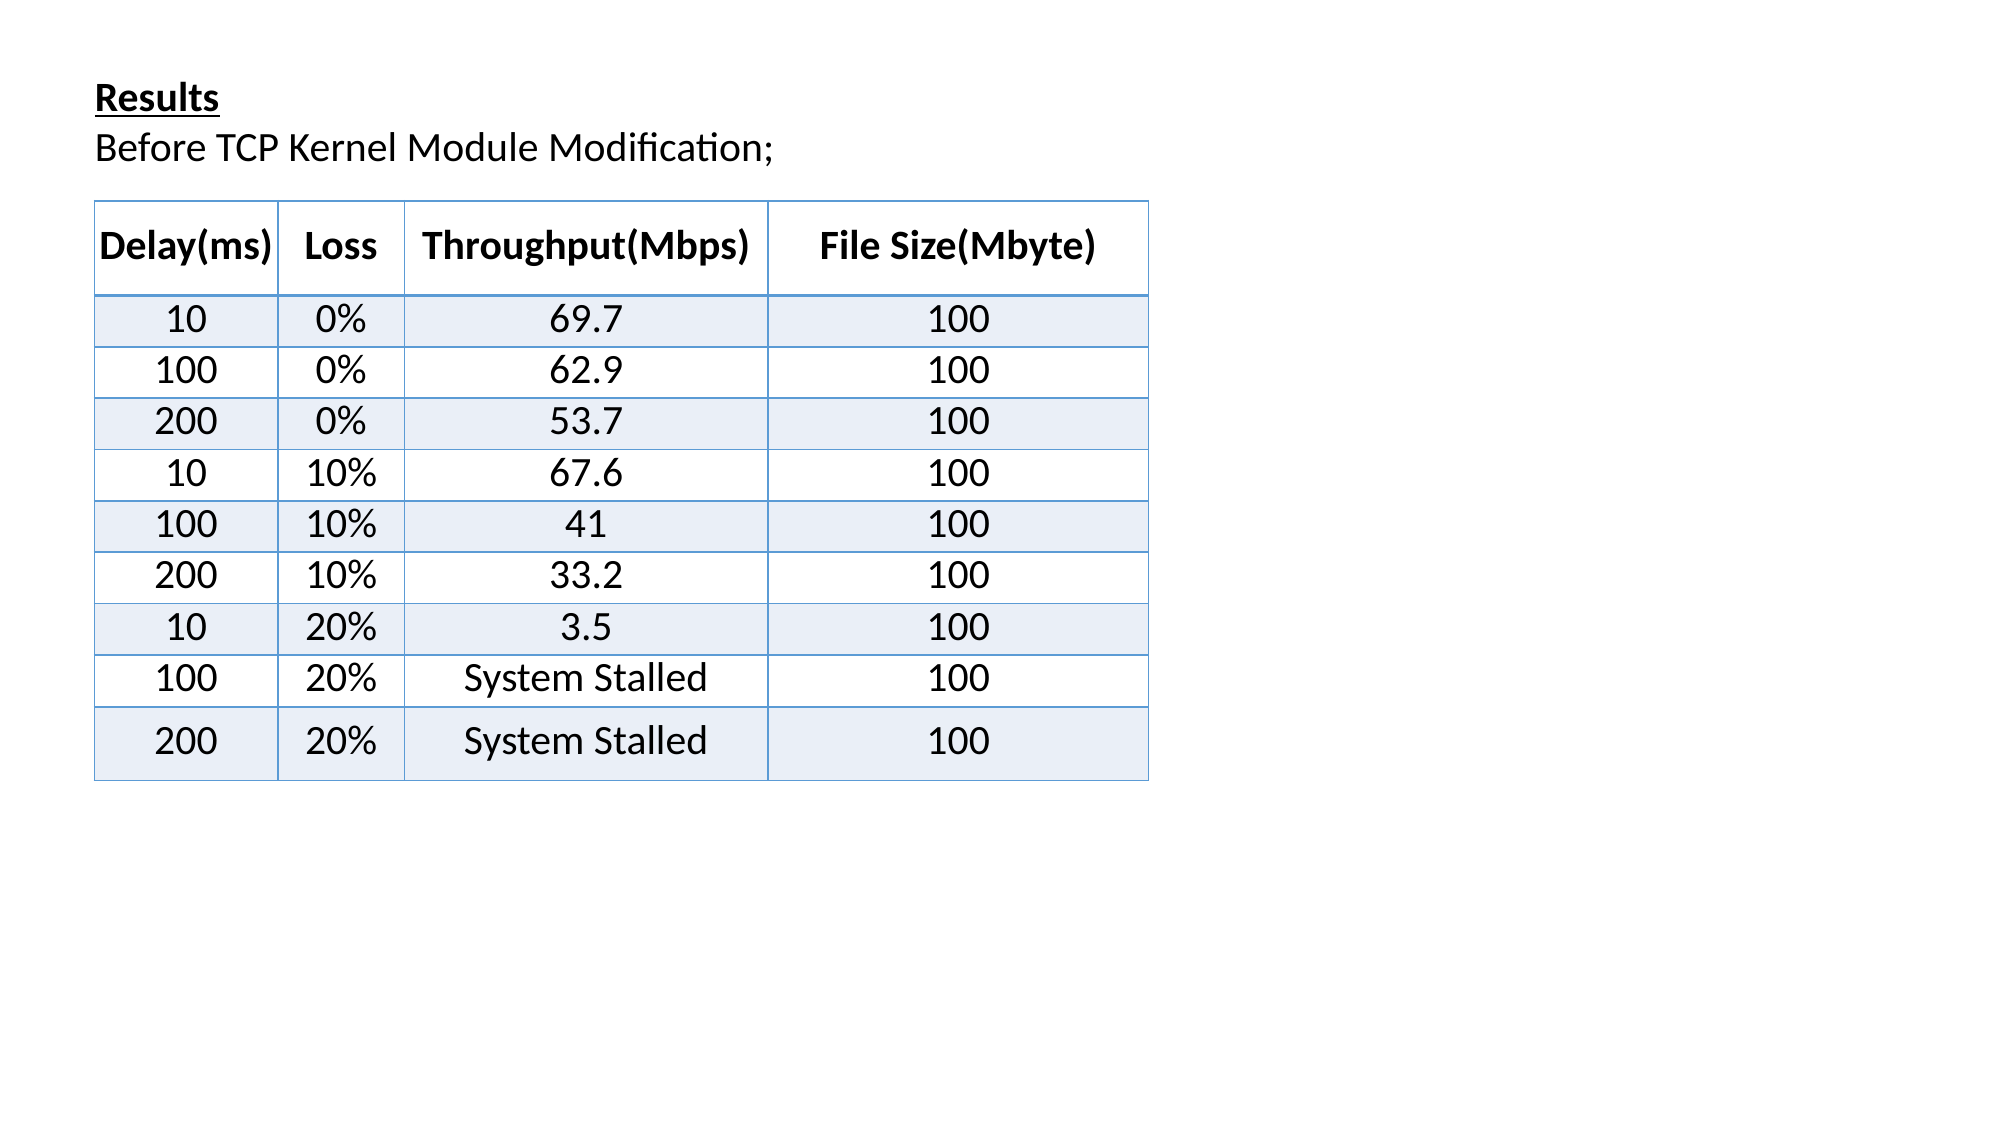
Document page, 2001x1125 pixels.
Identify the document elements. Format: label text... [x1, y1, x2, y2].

table_cell 20% [279, 656, 404, 706]
table_cell 10% [279, 502, 404, 551]
table_cell 20% [279, 604, 404, 654]
table_cell 100 [769, 553, 1148, 603]
table_cell 41 [405, 502, 767, 551]
table_cell 53.7 [405, 399, 767, 449]
table_cell 100 [769, 297, 1148, 346]
table_cell 0% [279, 297, 404, 346]
table_cell 200 [95, 553, 277, 603]
table_cell 200 [95, 708, 277, 780]
table_header Loss [279, 202, 404, 294]
table_cell 62.9 [405, 348, 767, 397]
table_cell 3.5 [405, 604, 767, 654]
table_cell 100 [769, 399, 1148, 449]
table_cell 100 [769, 450, 1148, 500]
table_cell 69.7 [405, 297, 767, 346]
table_cell 33.2 [405, 553, 767, 603]
table_cell 100 [769, 604, 1148, 654]
table_cell 10% [279, 450, 404, 500]
table_cell 10 [95, 604, 277, 654]
table_cell 20% [279, 708, 404, 780]
table_cell 100 [769, 656, 1148, 706]
table_cell 10 [95, 450, 277, 500]
table_cell 10% [279, 553, 404, 603]
table_cell 0% [279, 348, 404, 397]
table_cell 100 [769, 348, 1148, 397]
table_cell System Stalled [405, 656, 767, 706]
table_cell 100 [769, 708, 1148, 780]
table_cell 10 [95, 297, 277, 346]
table_cell System Stalled [405, 708, 767, 780]
table_cell 67.6 [405, 450, 767, 500]
table_cell 200 [95, 399, 277, 449]
table_header File Size(Mbyte) [769, 202, 1148, 294]
text_box Results Before TCP Kernel Module Modification; [80, 62, 1864, 178]
table_cell 100 [769, 502, 1148, 551]
table_header Throughput(Mbps) [405, 202, 767, 294]
table_header Delay(ms) [95, 202, 277, 294]
table_cell 100 [95, 348, 277, 397]
table_cell 100 [95, 656, 277, 706]
table_cell 100 [95, 502, 277, 551]
table_cell 0% [279, 399, 404, 449]
